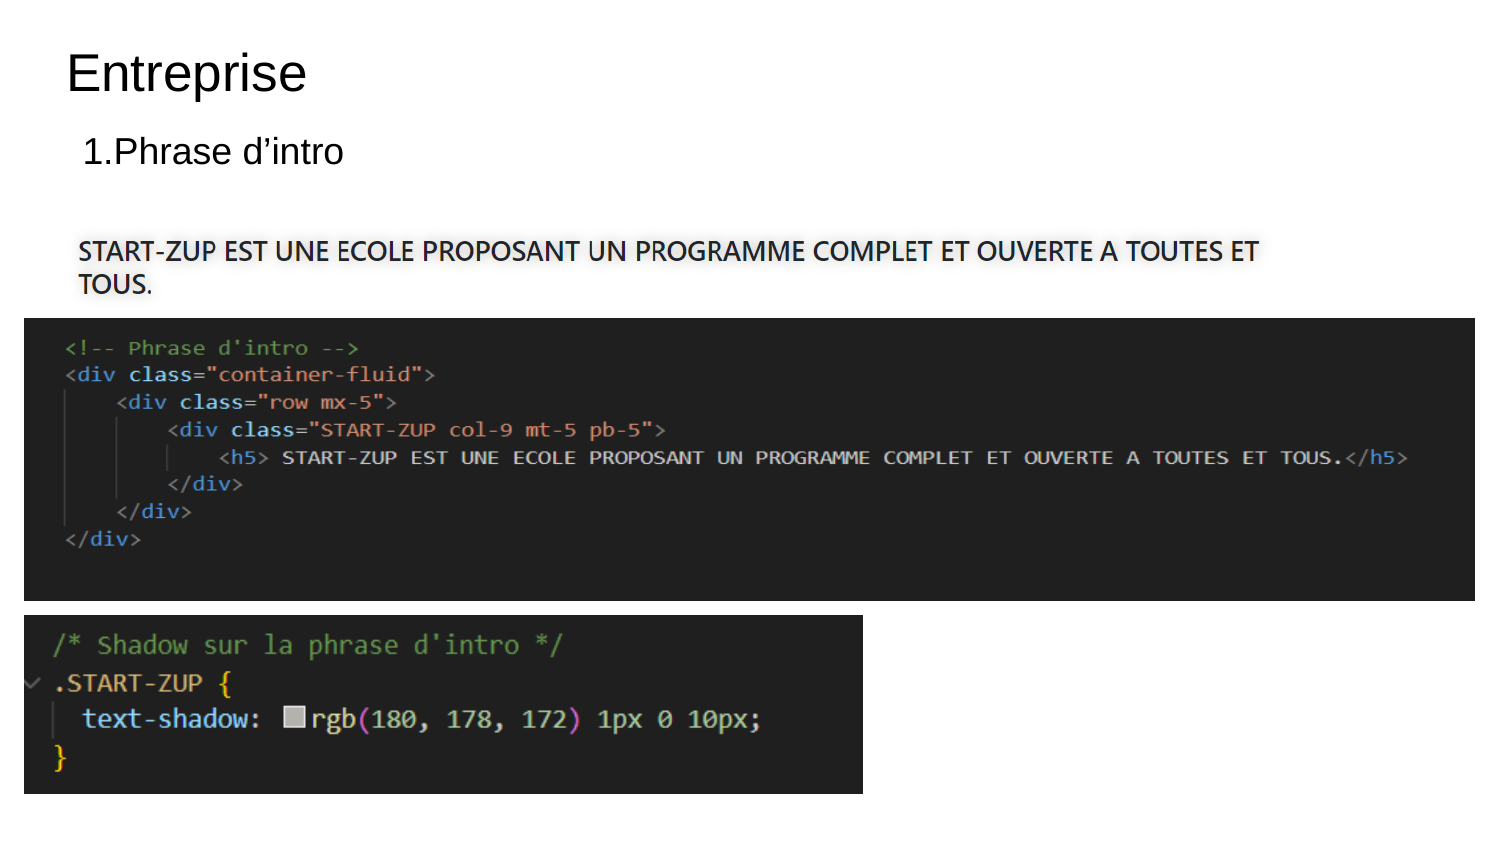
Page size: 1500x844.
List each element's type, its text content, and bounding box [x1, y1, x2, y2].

text_box 1.Phrase d’intro [67, 112, 1273, 188]
picture [24, 614, 863, 794]
title Entreprise [51, 23, 1449, 117]
picture [24, 202, 1476, 601]
